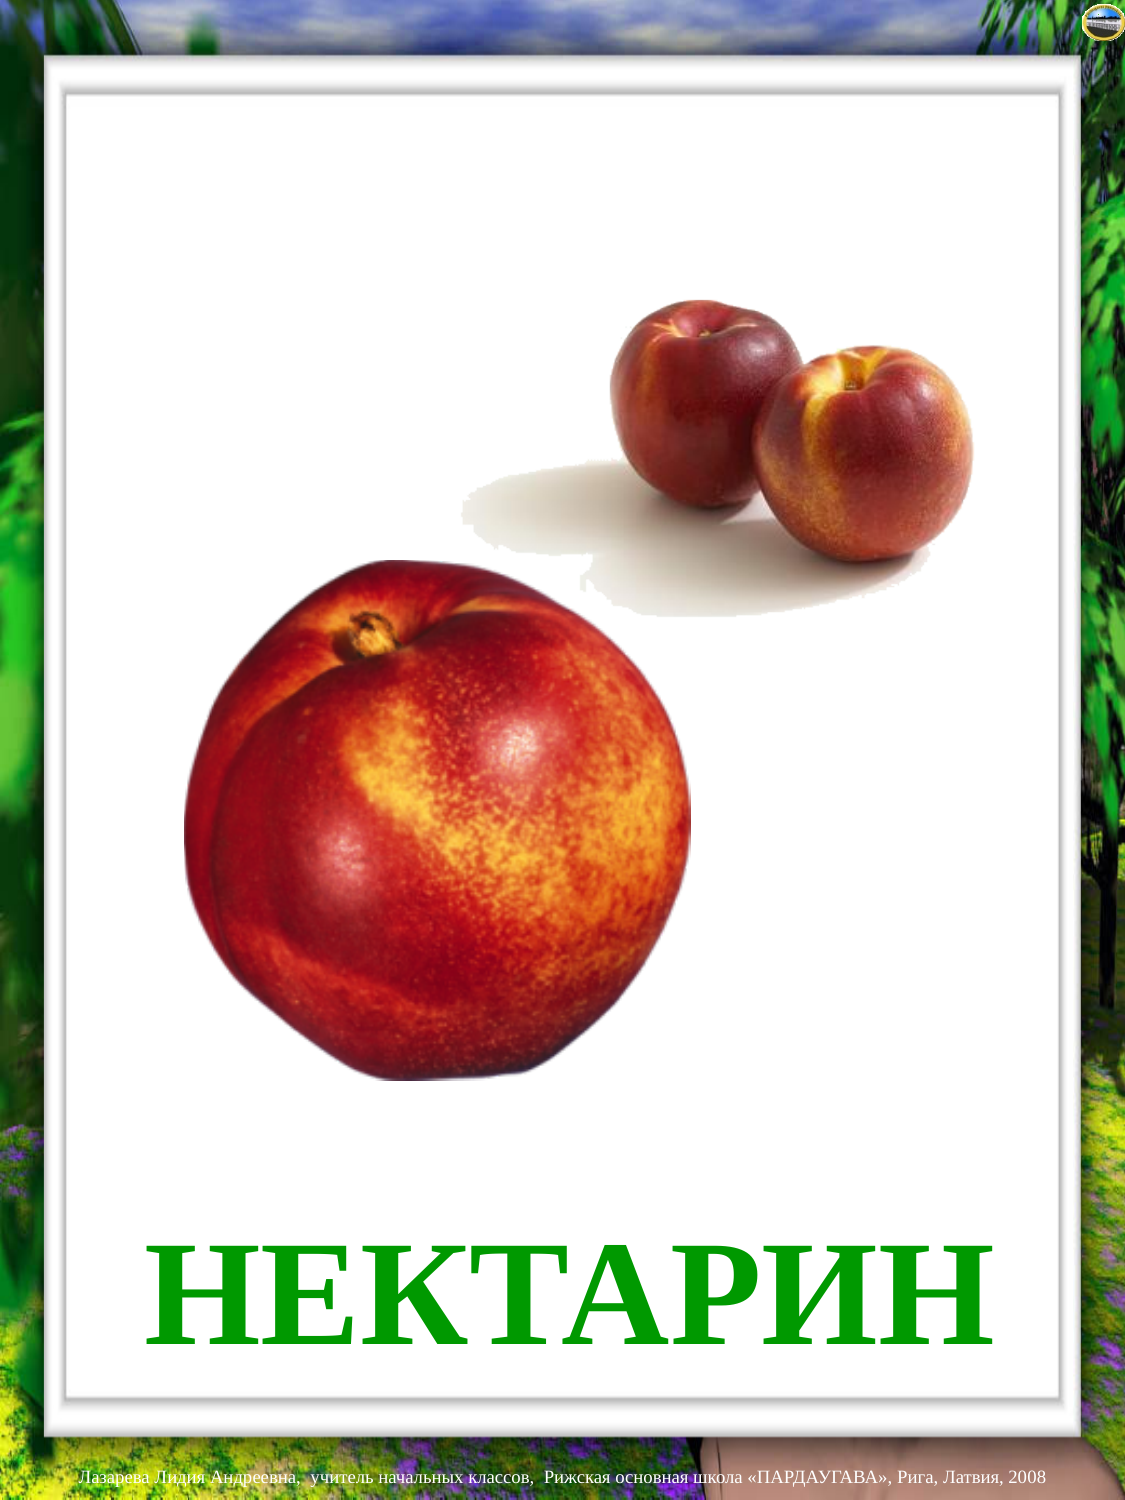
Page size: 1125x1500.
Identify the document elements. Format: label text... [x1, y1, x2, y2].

text_box НЕКТАРИН [129, 1186, 1011, 1382]
picture [0, 0, 1125, 1500]
